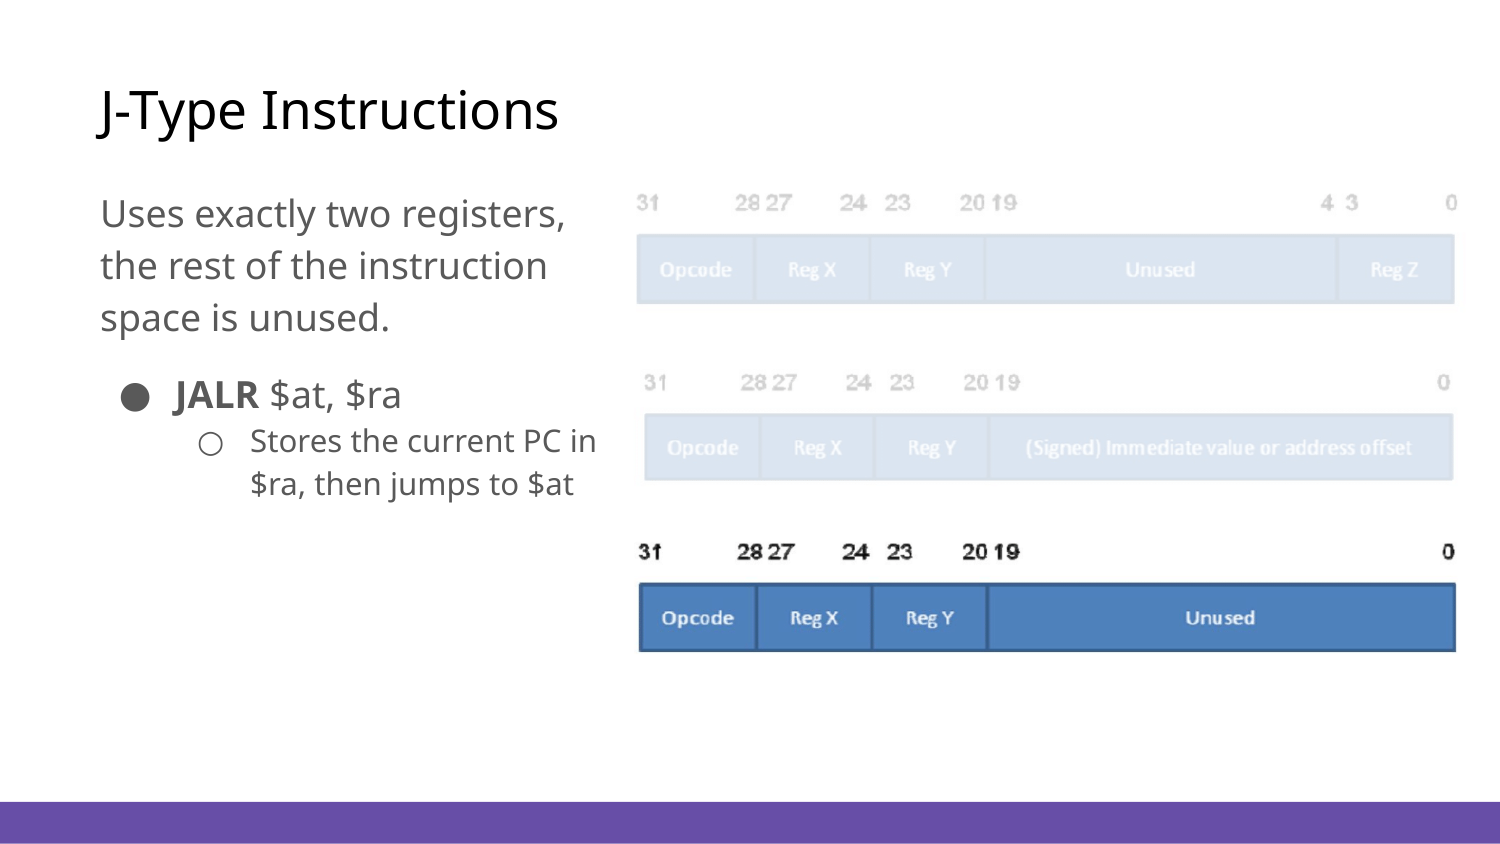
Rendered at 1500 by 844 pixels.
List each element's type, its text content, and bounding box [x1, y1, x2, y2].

picture [626, 170, 1474, 674]
list Uses exactly two registers, the rest of the instruction space is unused. JALR $at, $ra Stores the current PC in $ra, then jumps to $at [85, 168, 628, 730]
title J-Type Instructions [85, 61, 1415, 156]
